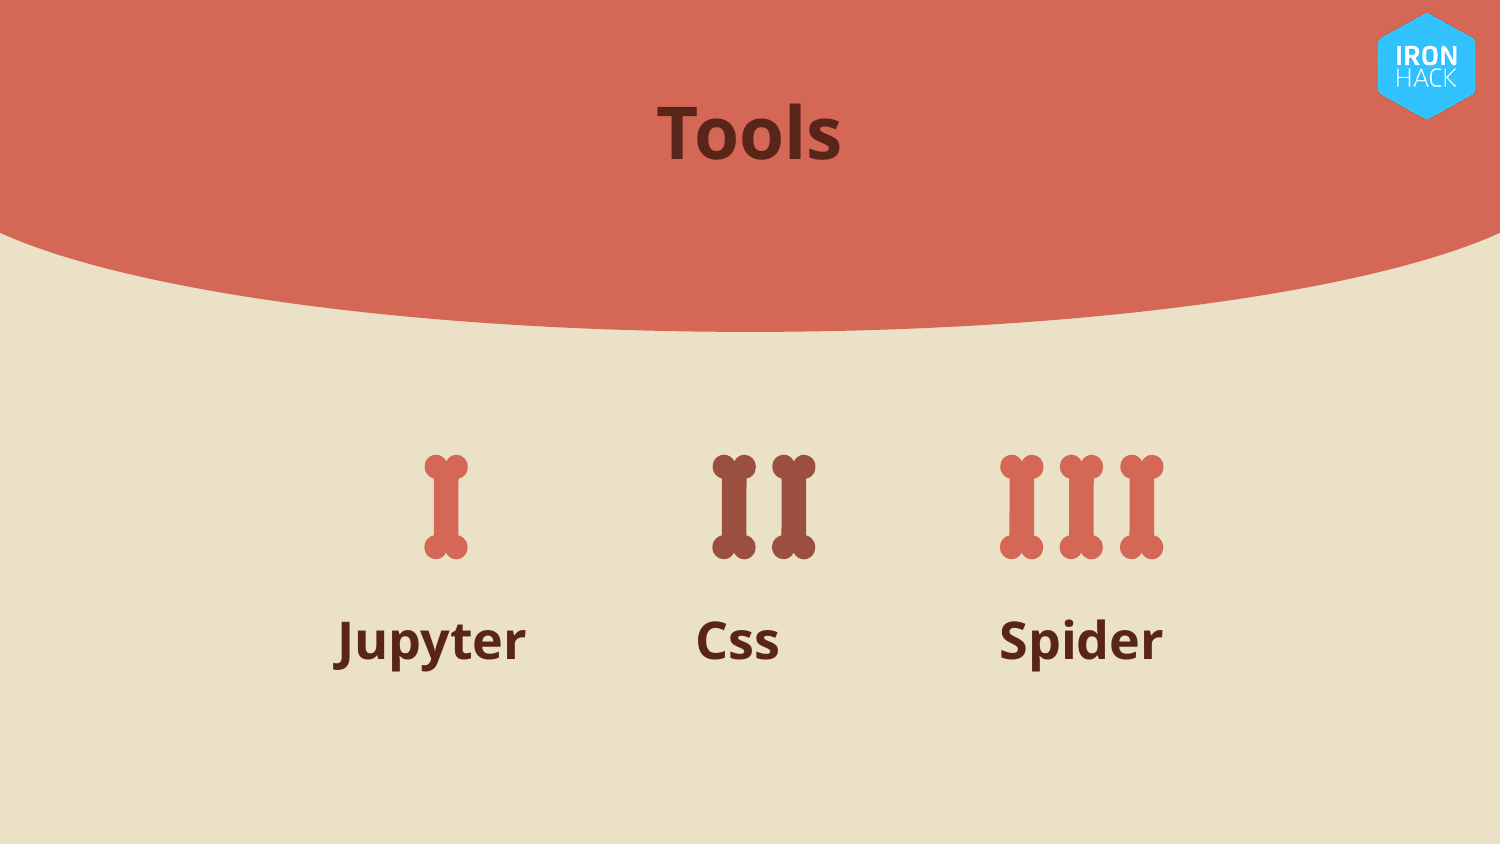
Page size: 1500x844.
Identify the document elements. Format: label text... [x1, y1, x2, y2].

title Tools [101, 72, 1399, 167]
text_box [680, 442, 848, 572]
text_box [424, 454, 468, 560]
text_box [967, 442, 1196, 572]
subtitle Jupyter [273, 609, 591, 669]
subtitle Spider [936, 609, 1227, 669]
picture [1377, 13, 1475, 119]
subtitle Css [680, 609, 820, 669]
